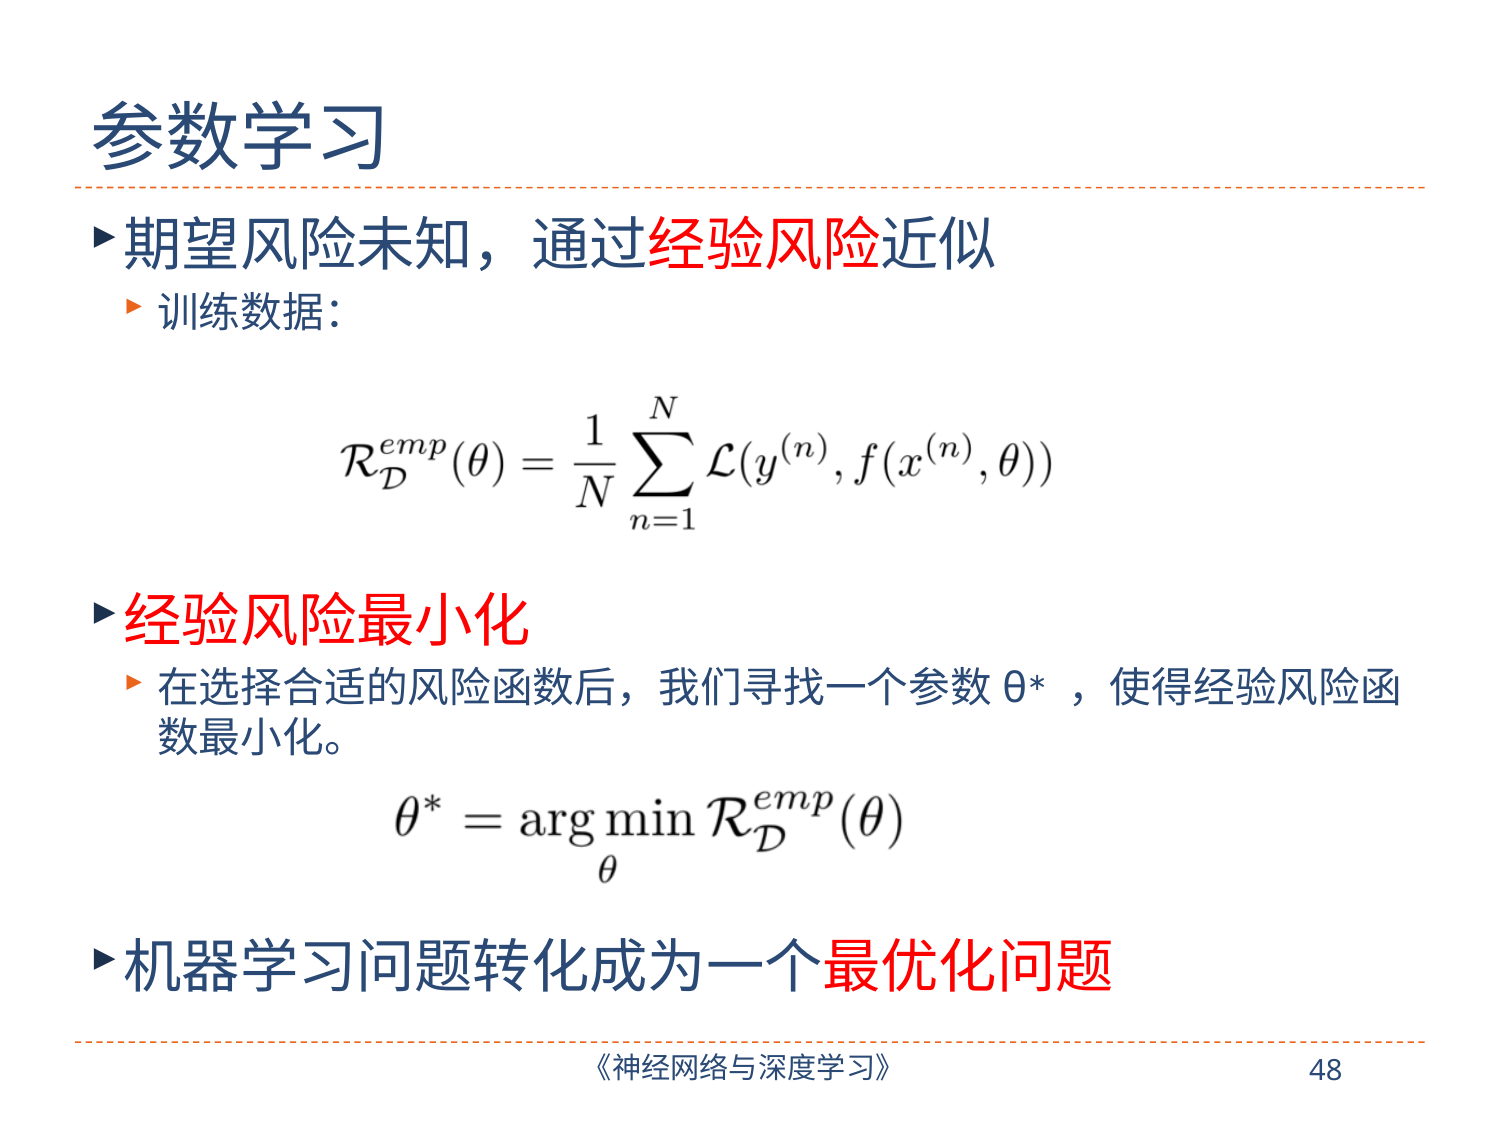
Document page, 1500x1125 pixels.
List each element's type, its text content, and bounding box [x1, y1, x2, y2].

picture [324, 385, 1053, 536]
title 参数学习 [75, 24, 1425, 188]
picture [374, 749, 905, 890]
